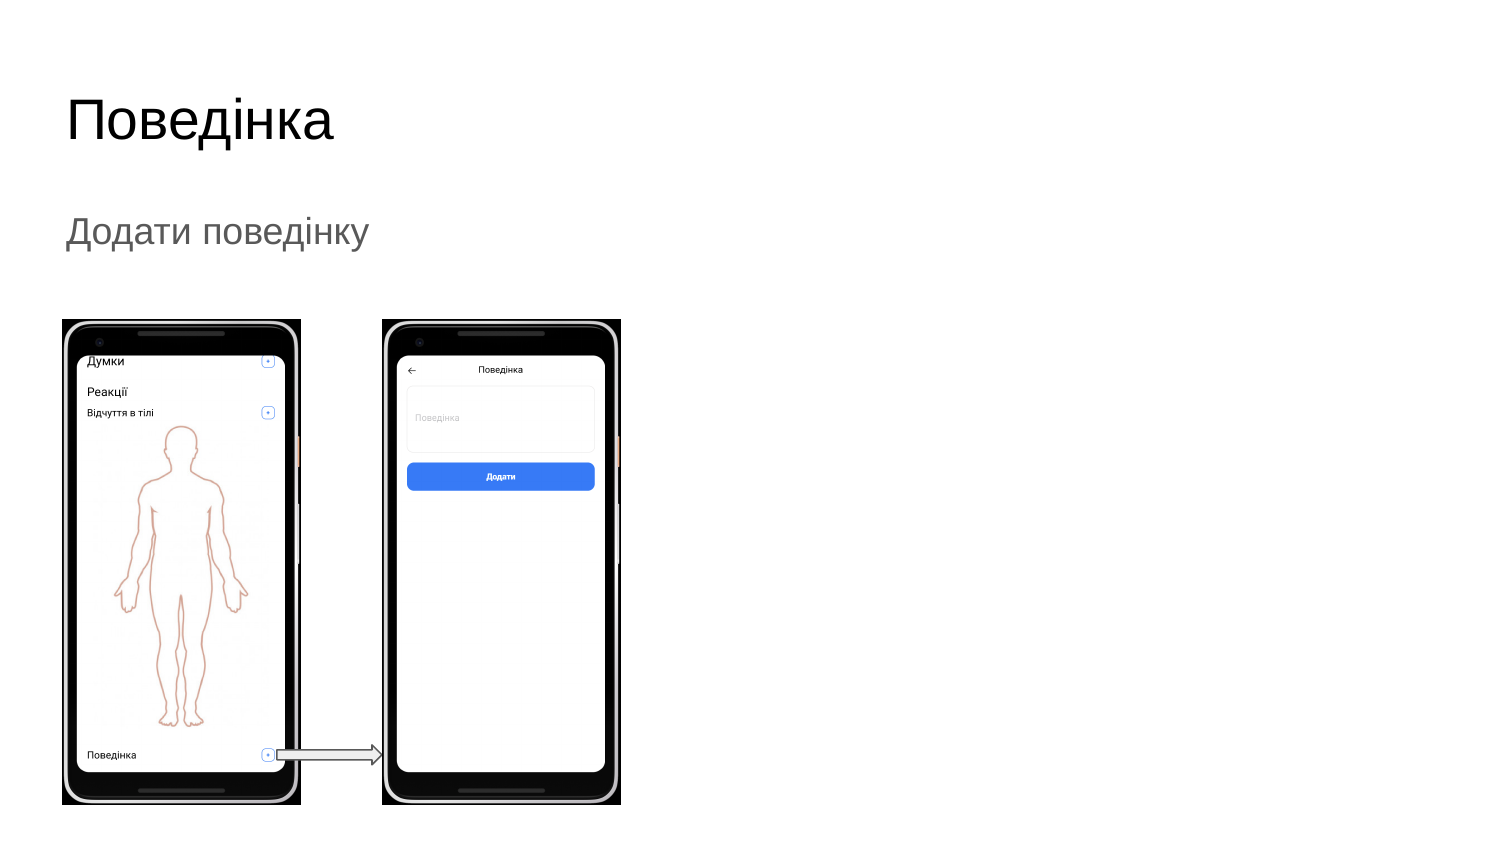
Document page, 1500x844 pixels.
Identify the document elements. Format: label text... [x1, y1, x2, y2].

title Поведінка [51, 72, 1449, 167]
text_box [305, 744, 376, 765]
picture [381, 319, 621, 805]
picture [61, 319, 301, 805]
list Додати поведінку [51, 189, 1449, 750]
